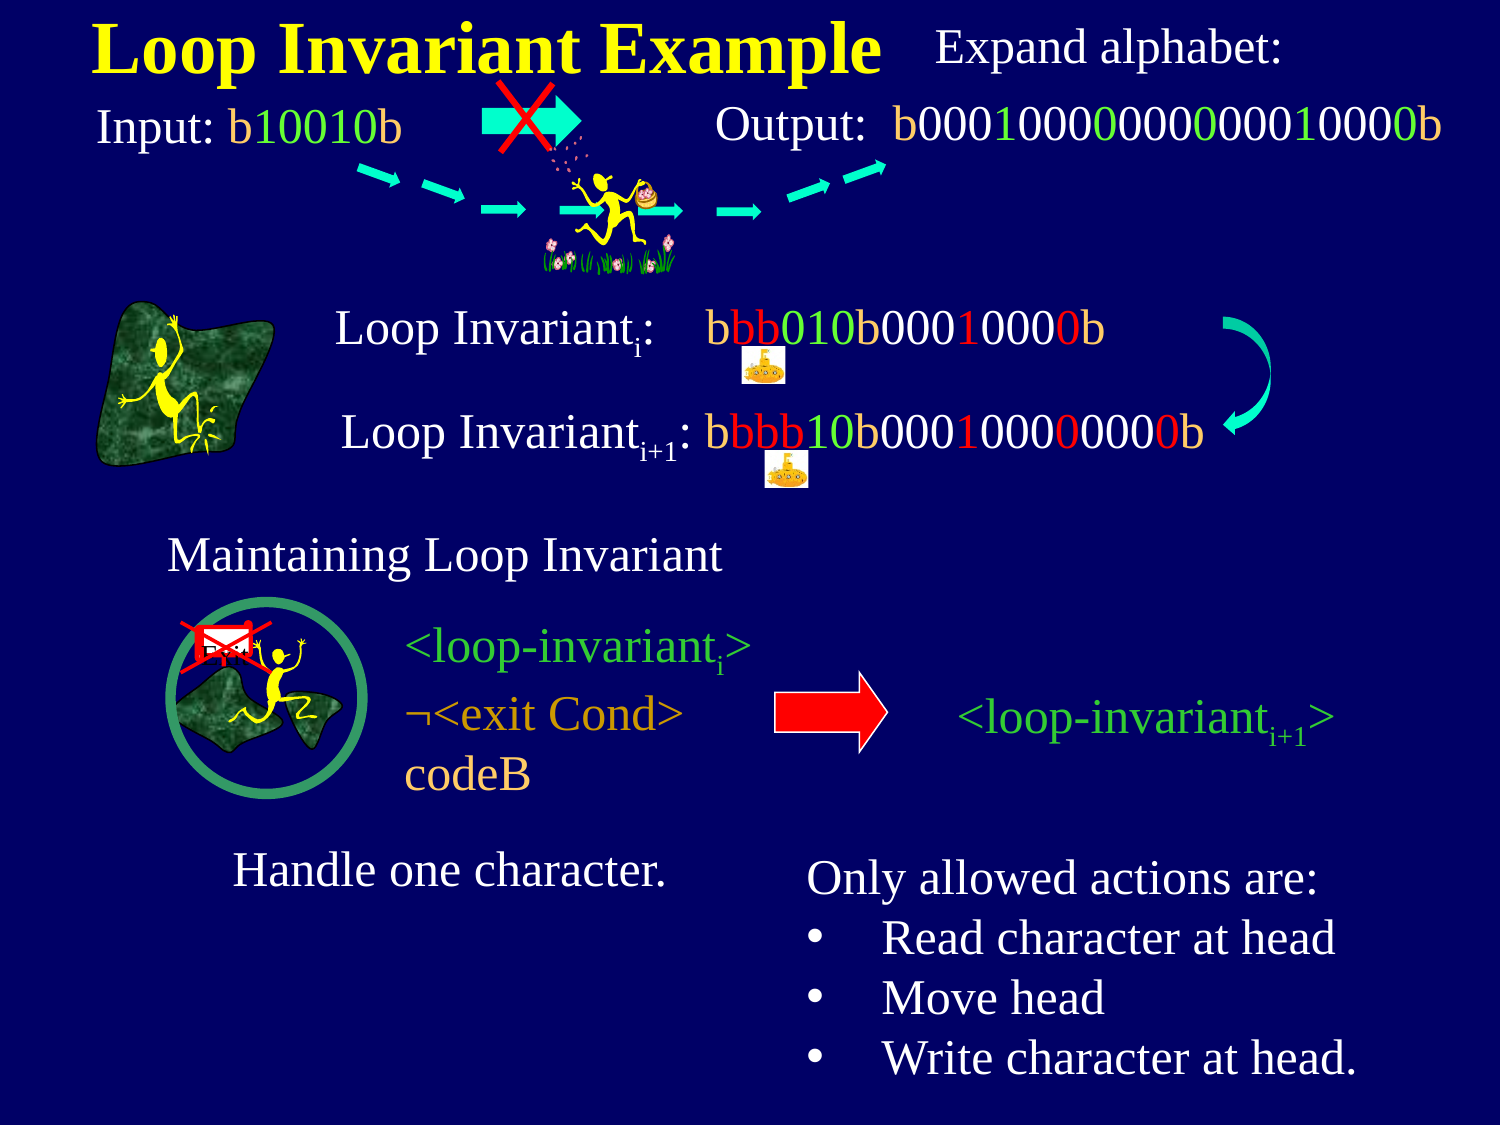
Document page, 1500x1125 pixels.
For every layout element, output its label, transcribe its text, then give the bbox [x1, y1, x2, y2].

title Loop Invariant Example [0, 0, 1126, 138]
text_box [149, 513, 1356, 813]
text_box Only allowed actions are: Read character at head Move head Write character at head. [791, 837, 1374, 1093]
text_box [1222, 316, 1271, 436]
text_box Universal TM [1223, 316, 1271, 366]
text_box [78, 80, 1500, 276]
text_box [315, 287, 1126, 385]
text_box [318, 390, 1228, 488]
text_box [87, 299, 282, 476]
text_box Handle one character. [174, 828, 725, 925]
text_box Expand alphabet: [889, 5, 1500, 79]
